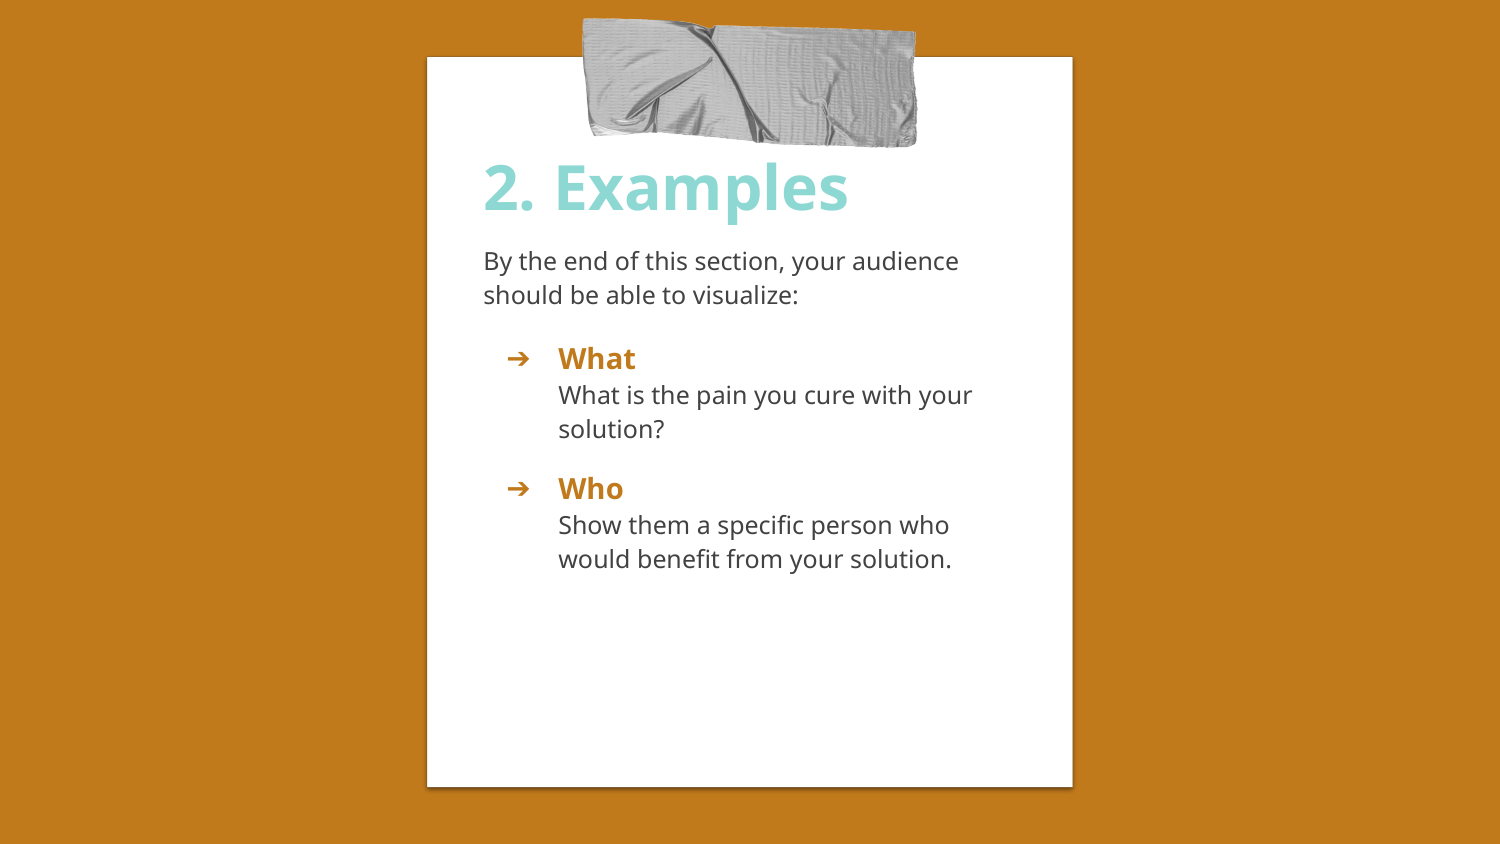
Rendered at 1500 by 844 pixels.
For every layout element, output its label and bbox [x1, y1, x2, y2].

picture [400, 16, 1100, 818]
